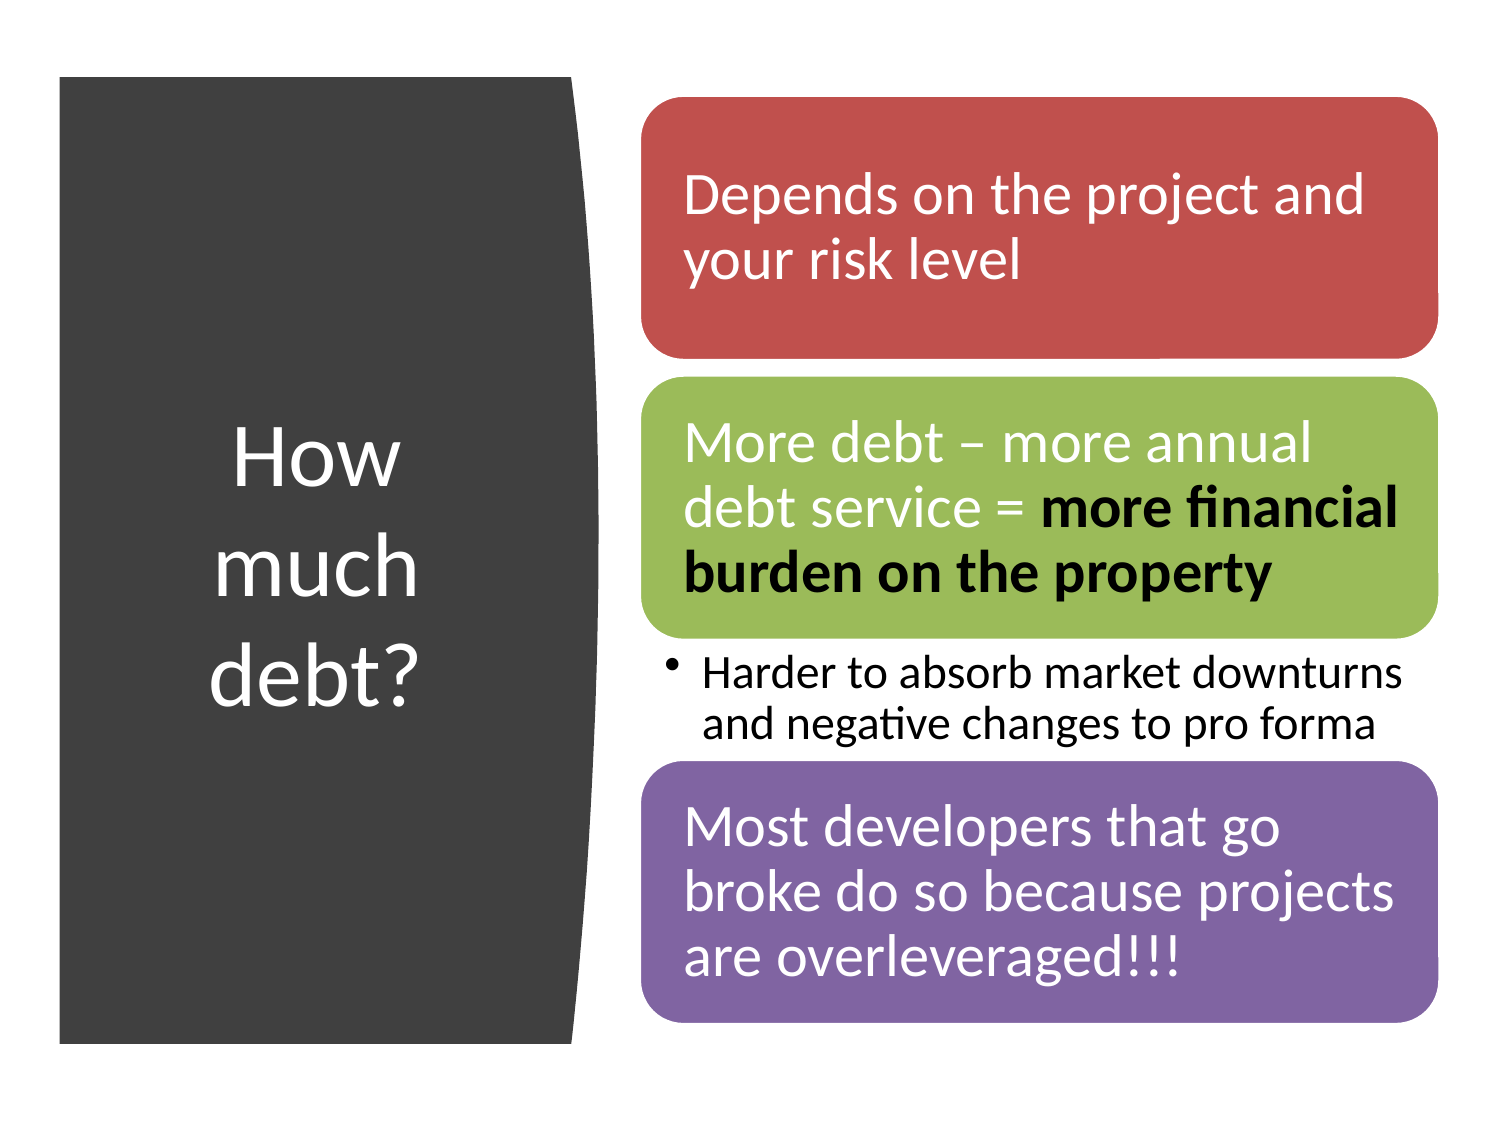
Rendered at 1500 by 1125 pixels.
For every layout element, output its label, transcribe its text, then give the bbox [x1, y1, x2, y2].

title How much debt? [106, 166, 527, 953]
text_box [57, 75, 601, 1046]
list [638, 76, 1441, 1043]
